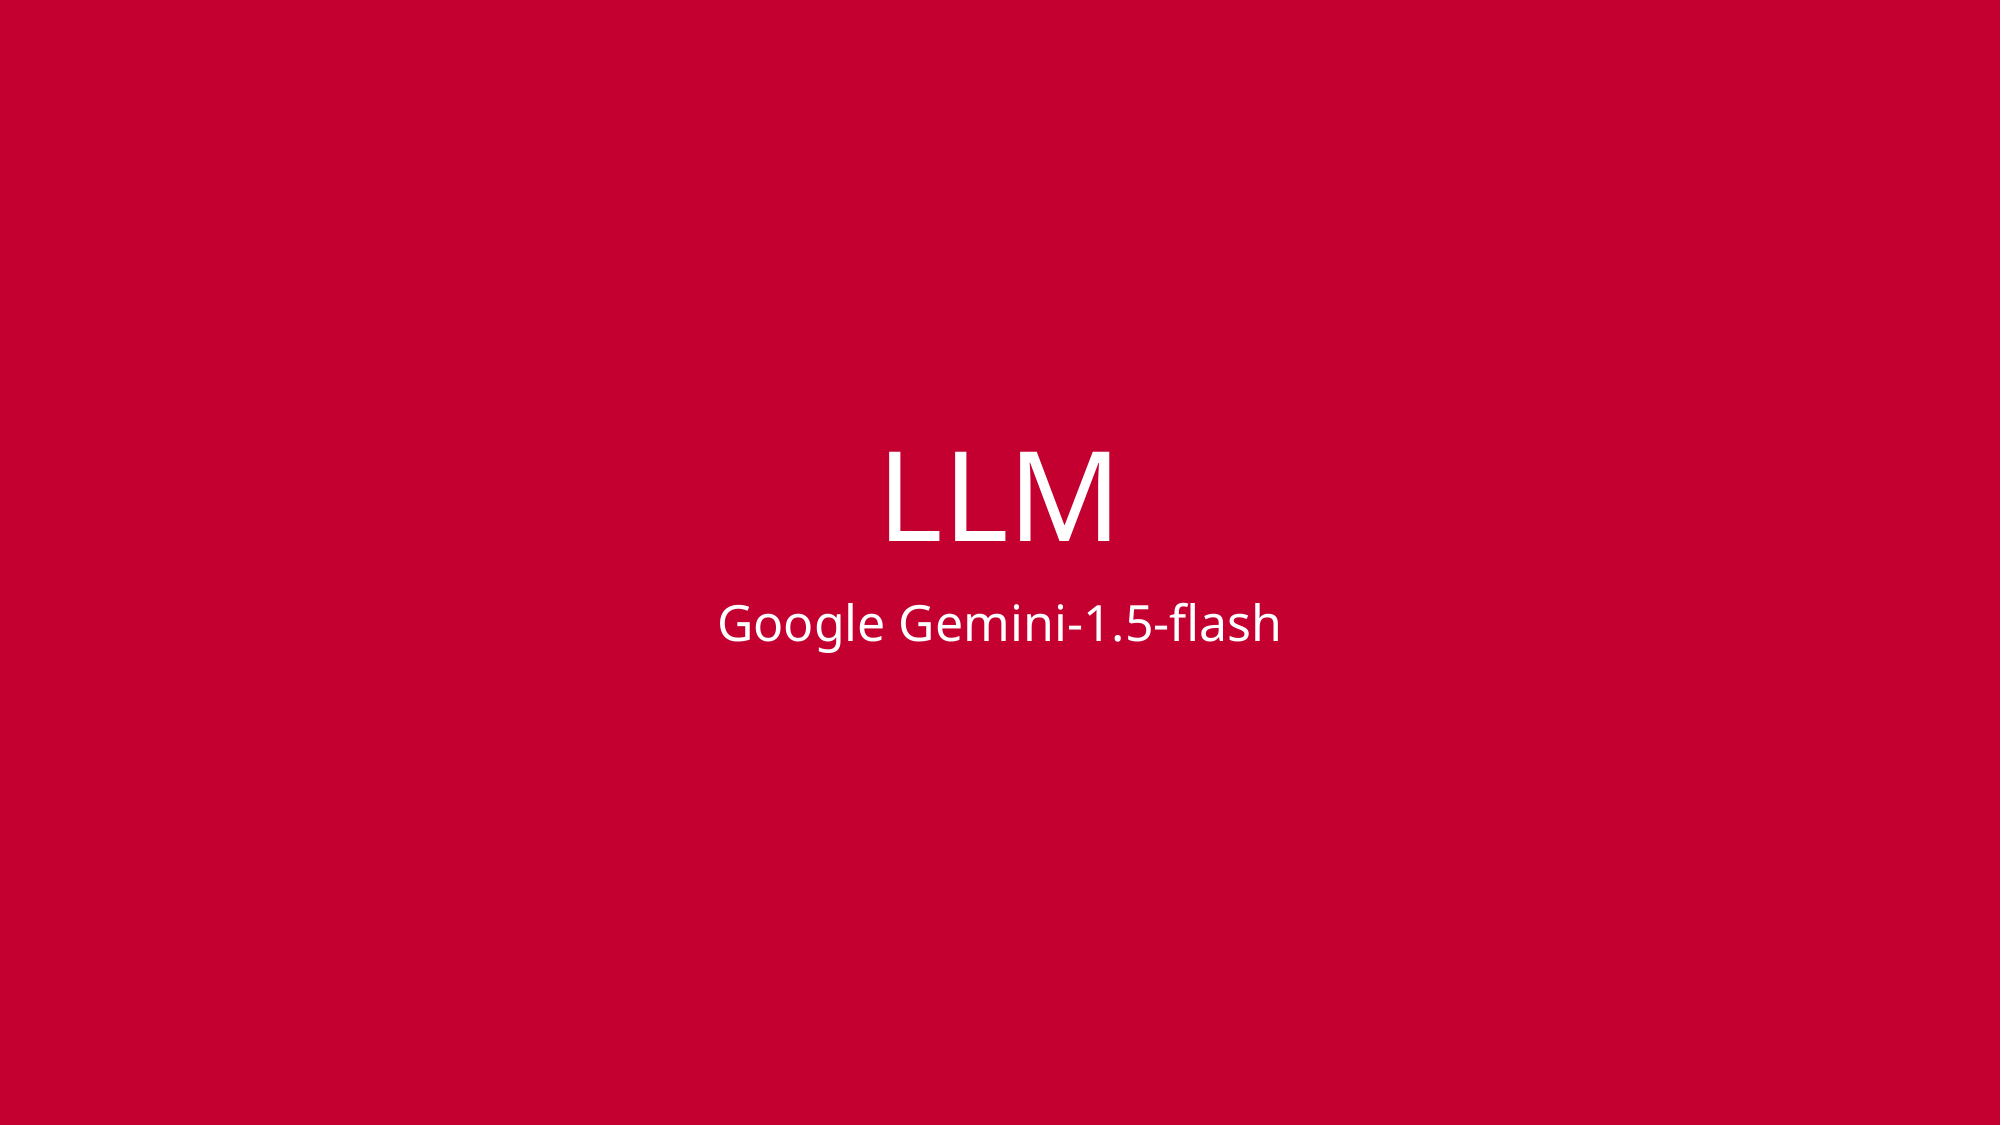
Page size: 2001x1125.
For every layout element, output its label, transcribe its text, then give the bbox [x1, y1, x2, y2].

subtitle Google Gemini-1.5-flash [249, 590, 1750, 863]
title LLM [249, 184, 1750, 576]
